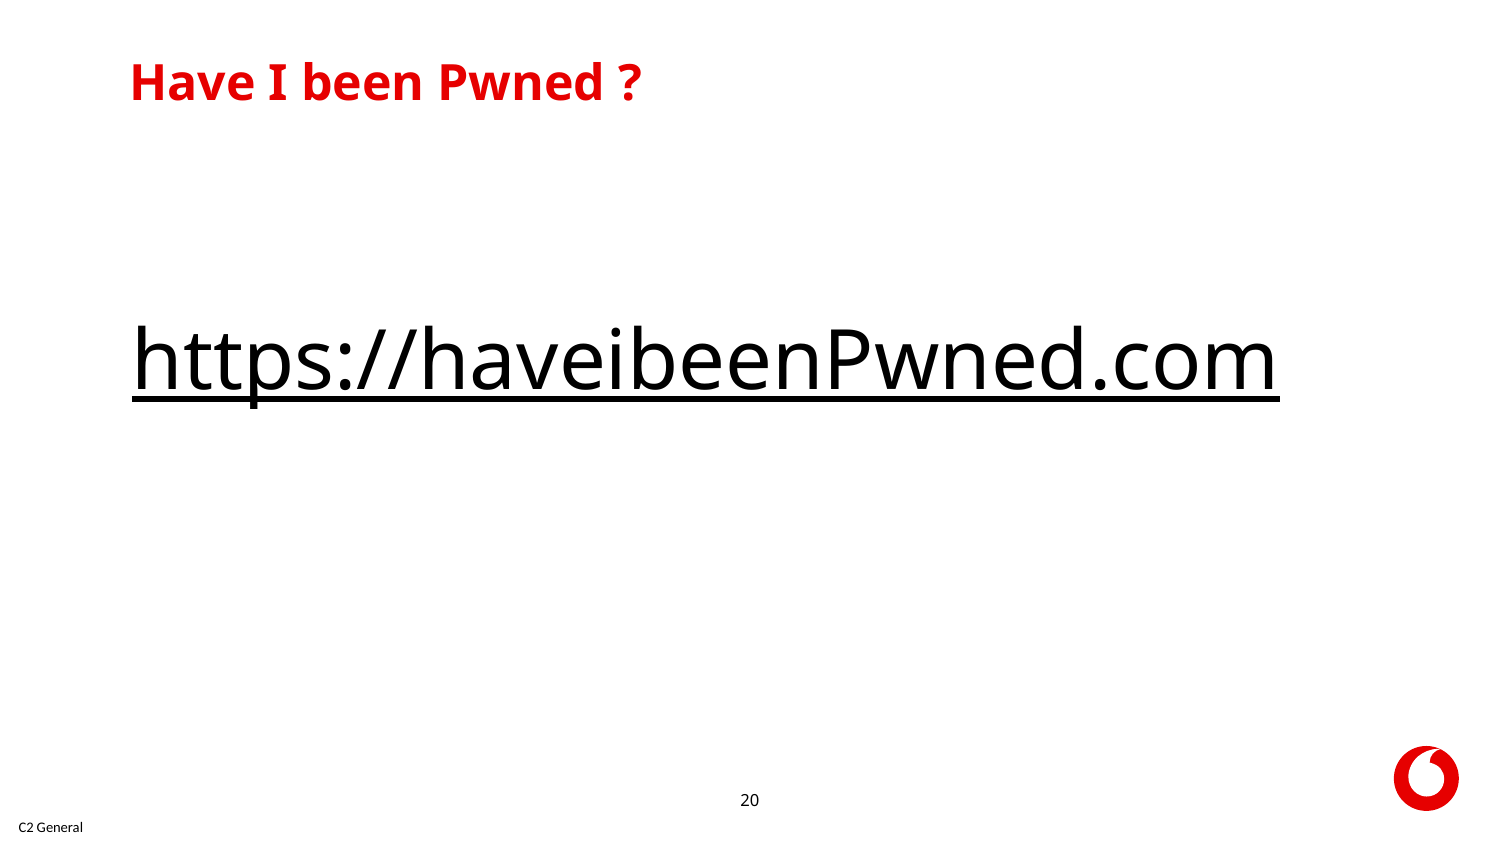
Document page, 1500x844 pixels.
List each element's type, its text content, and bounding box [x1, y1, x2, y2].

slide_number 20 [716, 773, 784, 813]
title https://haveibeenPwned.com [117, 317, 1412, 408]
text_box Have I been Pwned ? [117, 50, 1167, 183]
